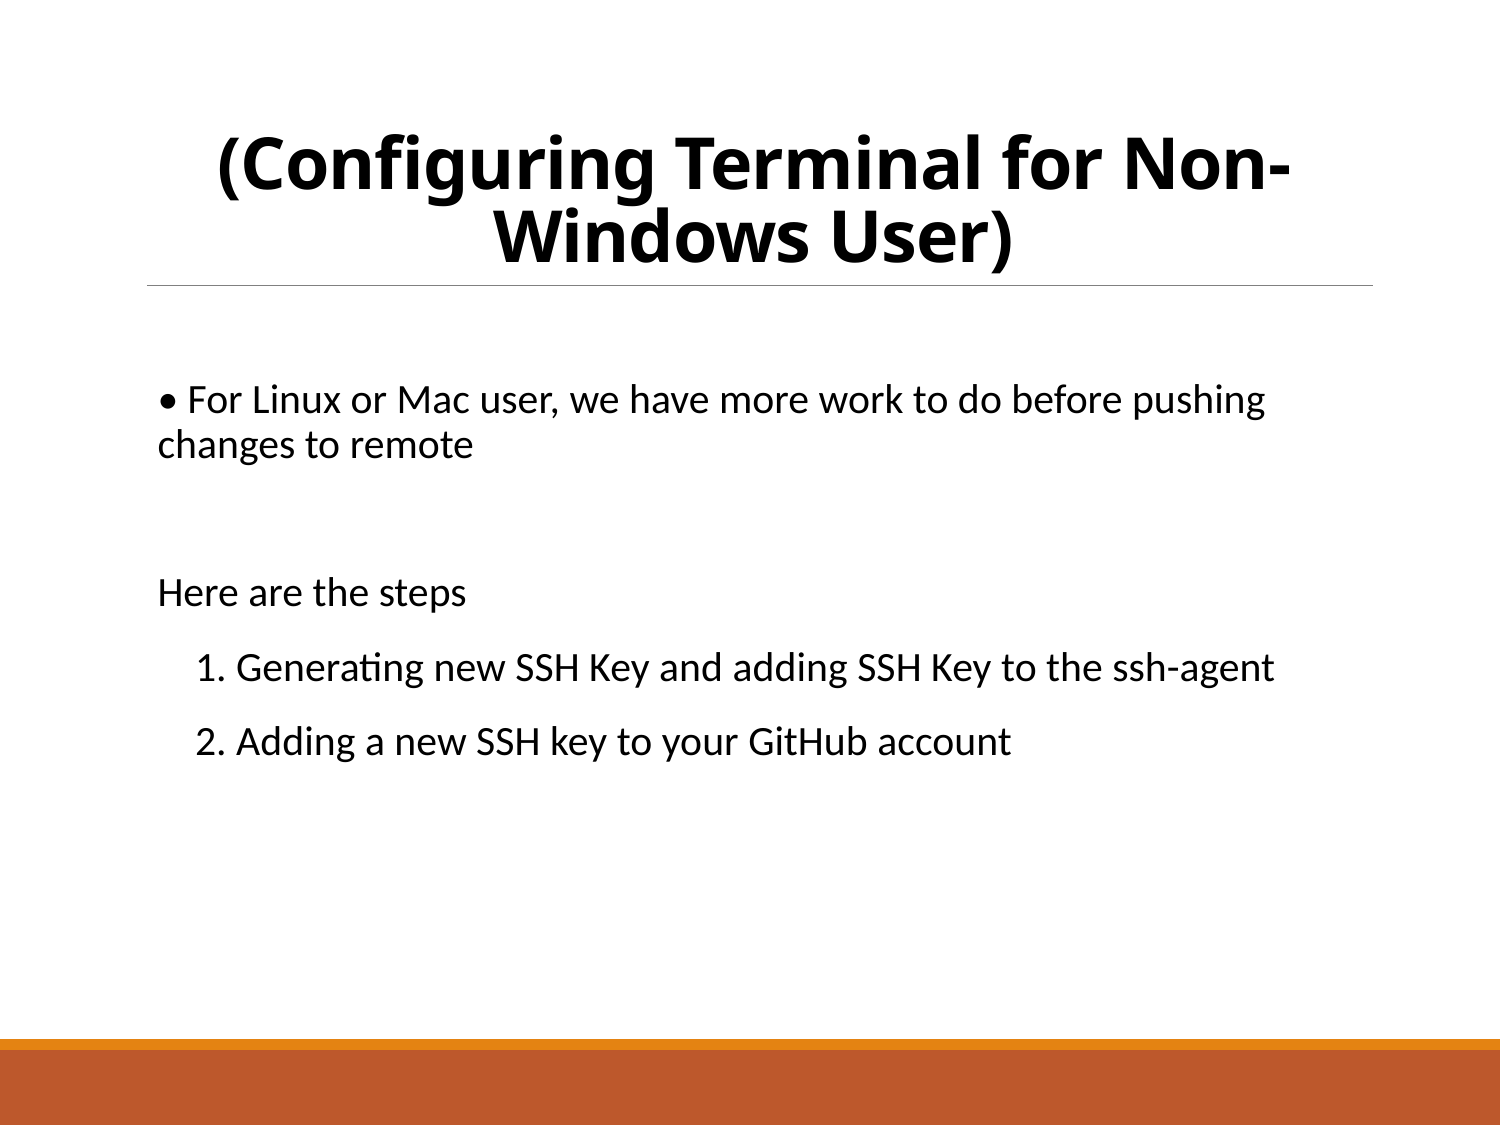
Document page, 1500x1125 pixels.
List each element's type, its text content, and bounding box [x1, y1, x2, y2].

title (Configuring Terminal for Non-Windows User) [135, 47, 1373, 285]
list • For Linux or Mac user, we have more work to do before pushing changes to remote Here are the steps 1. Generating new SSH Key and adding SSH Key to the ssh-agent 2. Adding a new SSH key to your GitHub account [135, 290, 1373, 951]
